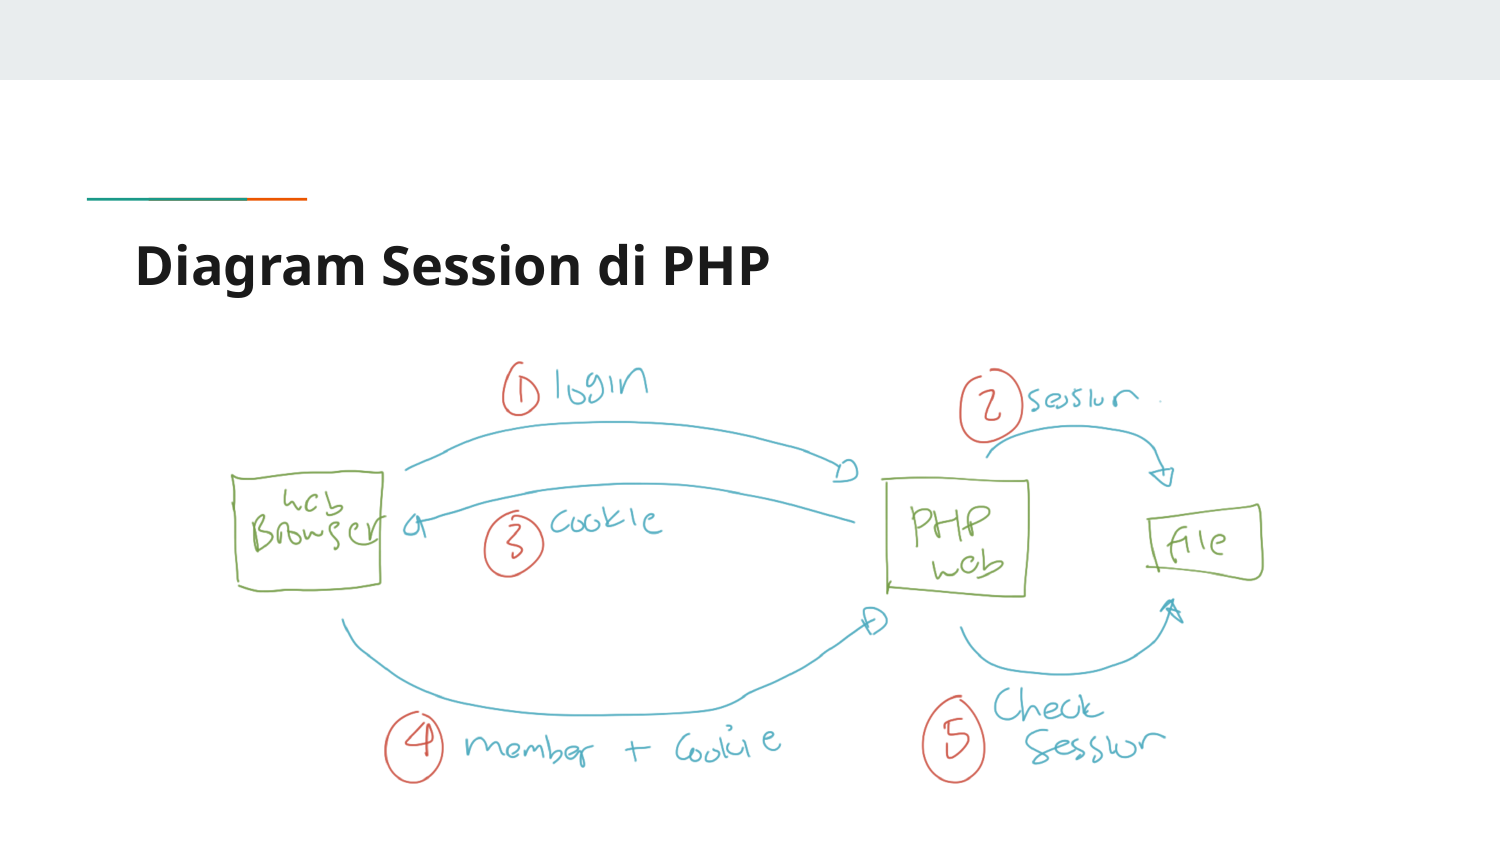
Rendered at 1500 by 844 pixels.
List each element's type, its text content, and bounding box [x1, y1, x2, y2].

title Diagram Session di PHP [119, 216, 1381, 305]
picture [185, 328, 1315, 819]
